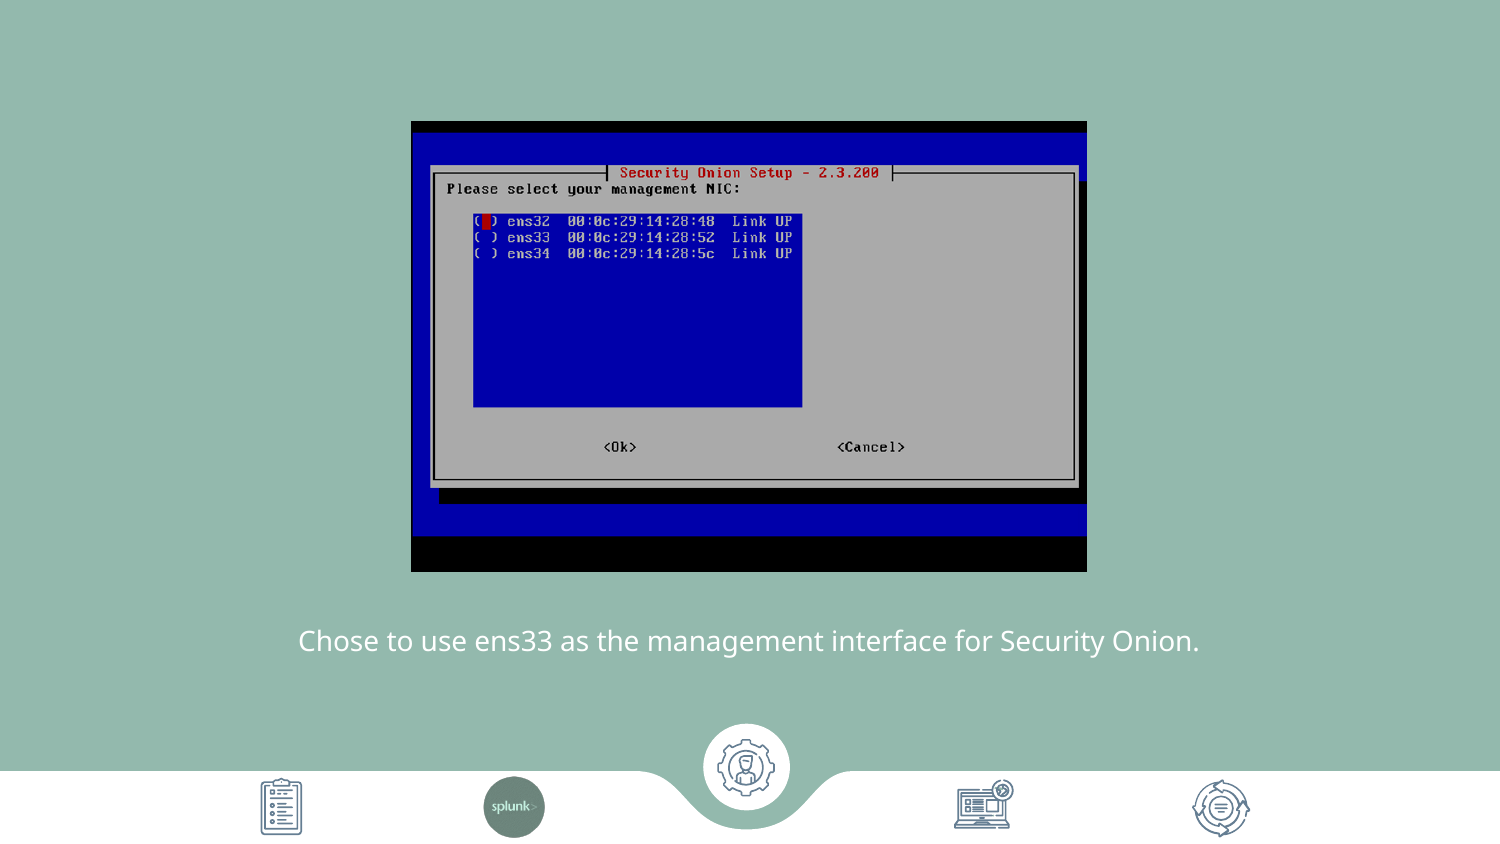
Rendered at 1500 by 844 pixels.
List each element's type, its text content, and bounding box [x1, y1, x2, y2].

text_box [1191, 779, 1251, 838]
text_box [702, 722, 792, 801]
list Chose to use ens33 as the management interface for Security Onion. [121, 619, 1379, 683]
text_box a [559, 769, 1500, 844]
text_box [260, 777, 302, 836]
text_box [717, 780, 776, 833]
picture [469, 765, 559, 844]
text_box a [0, 769, 469, 844]
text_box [717, 738, 775, 797]
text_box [954, 779, 1014, 829]
picture [411, 121, 1087, 572]
